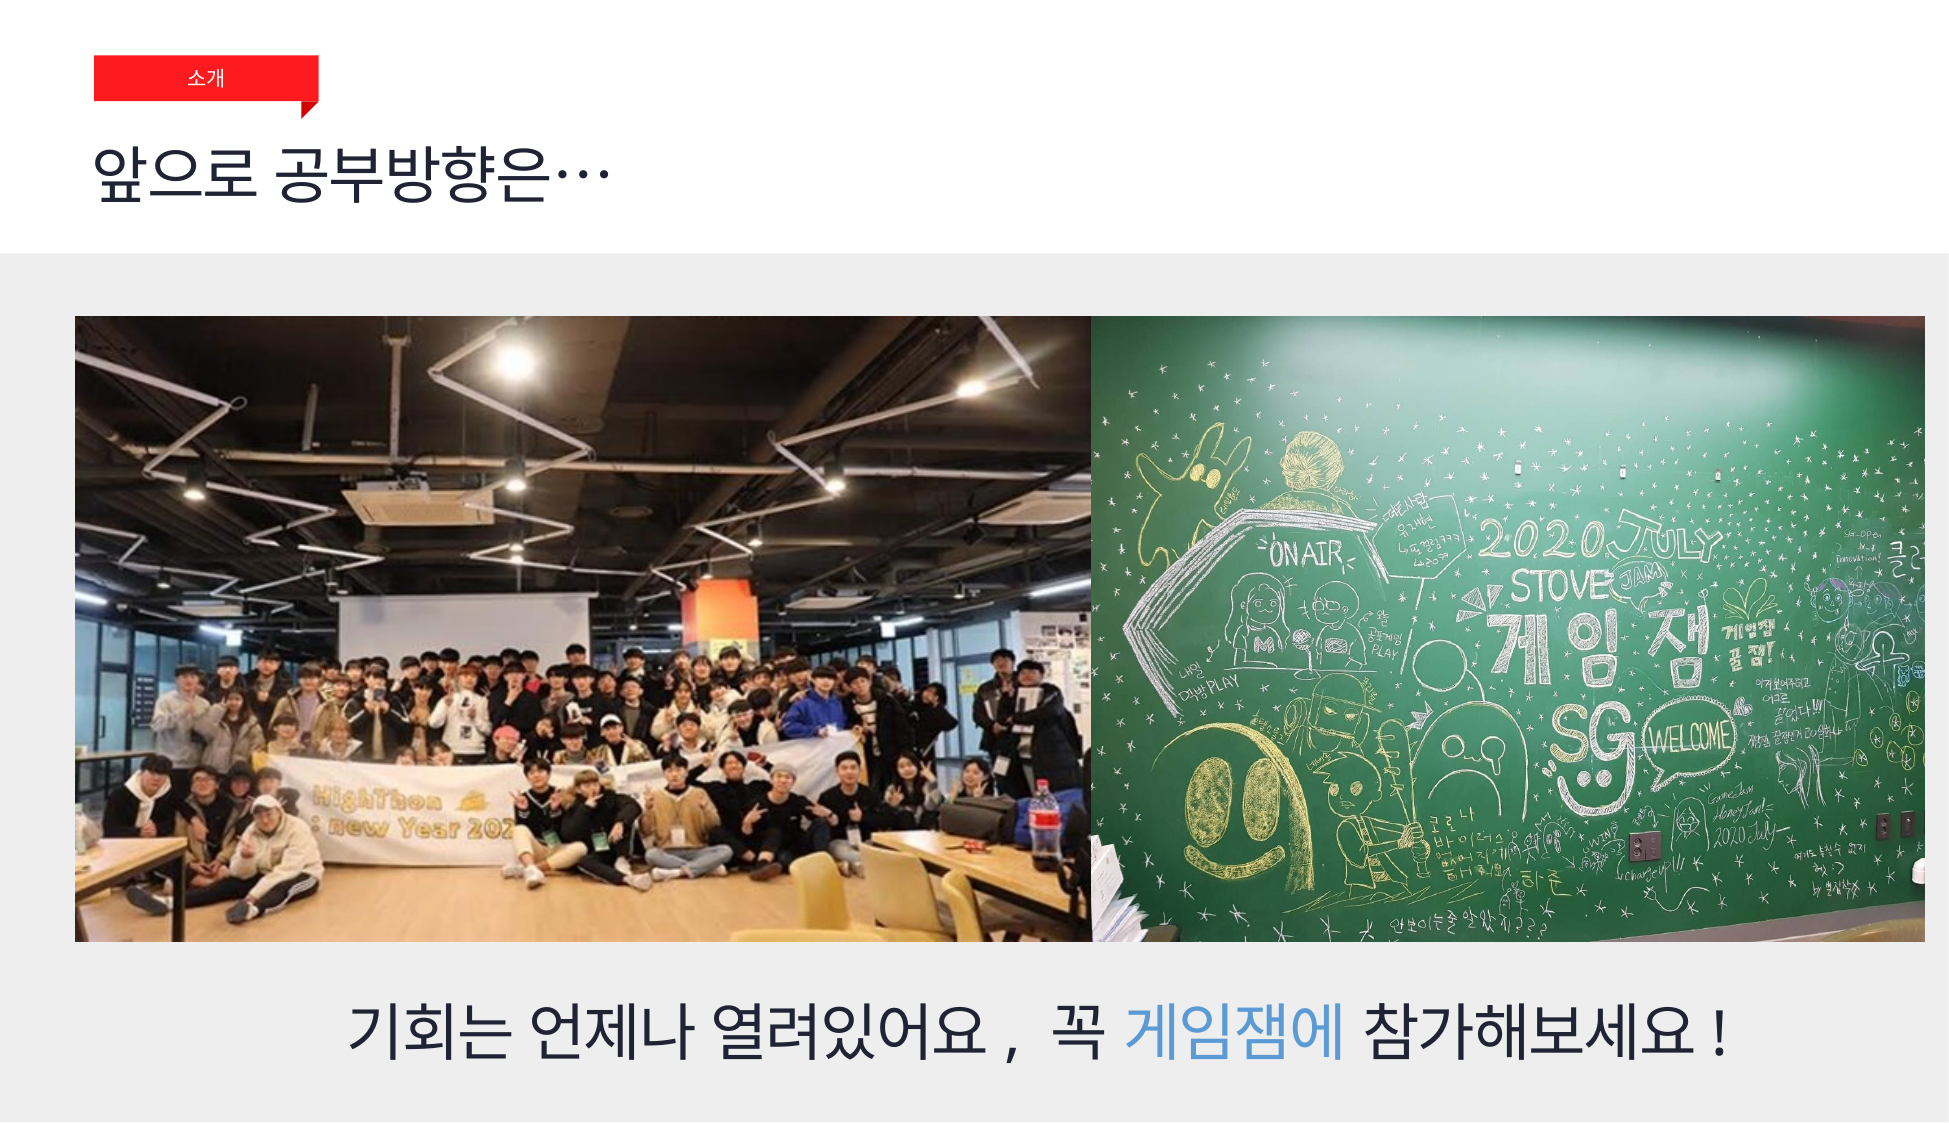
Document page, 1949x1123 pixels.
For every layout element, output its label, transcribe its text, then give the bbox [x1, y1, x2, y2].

picture [75, 316, 1925, 942]
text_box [94, 55, 319, 119]
text_box 기회는 언제나 열려있어요, 꼭 게임잼에 참가해보세요! [346, 992, 1750, 1068]
text_box 앞으로 공부방향은… [91, 135, 890, 211]
